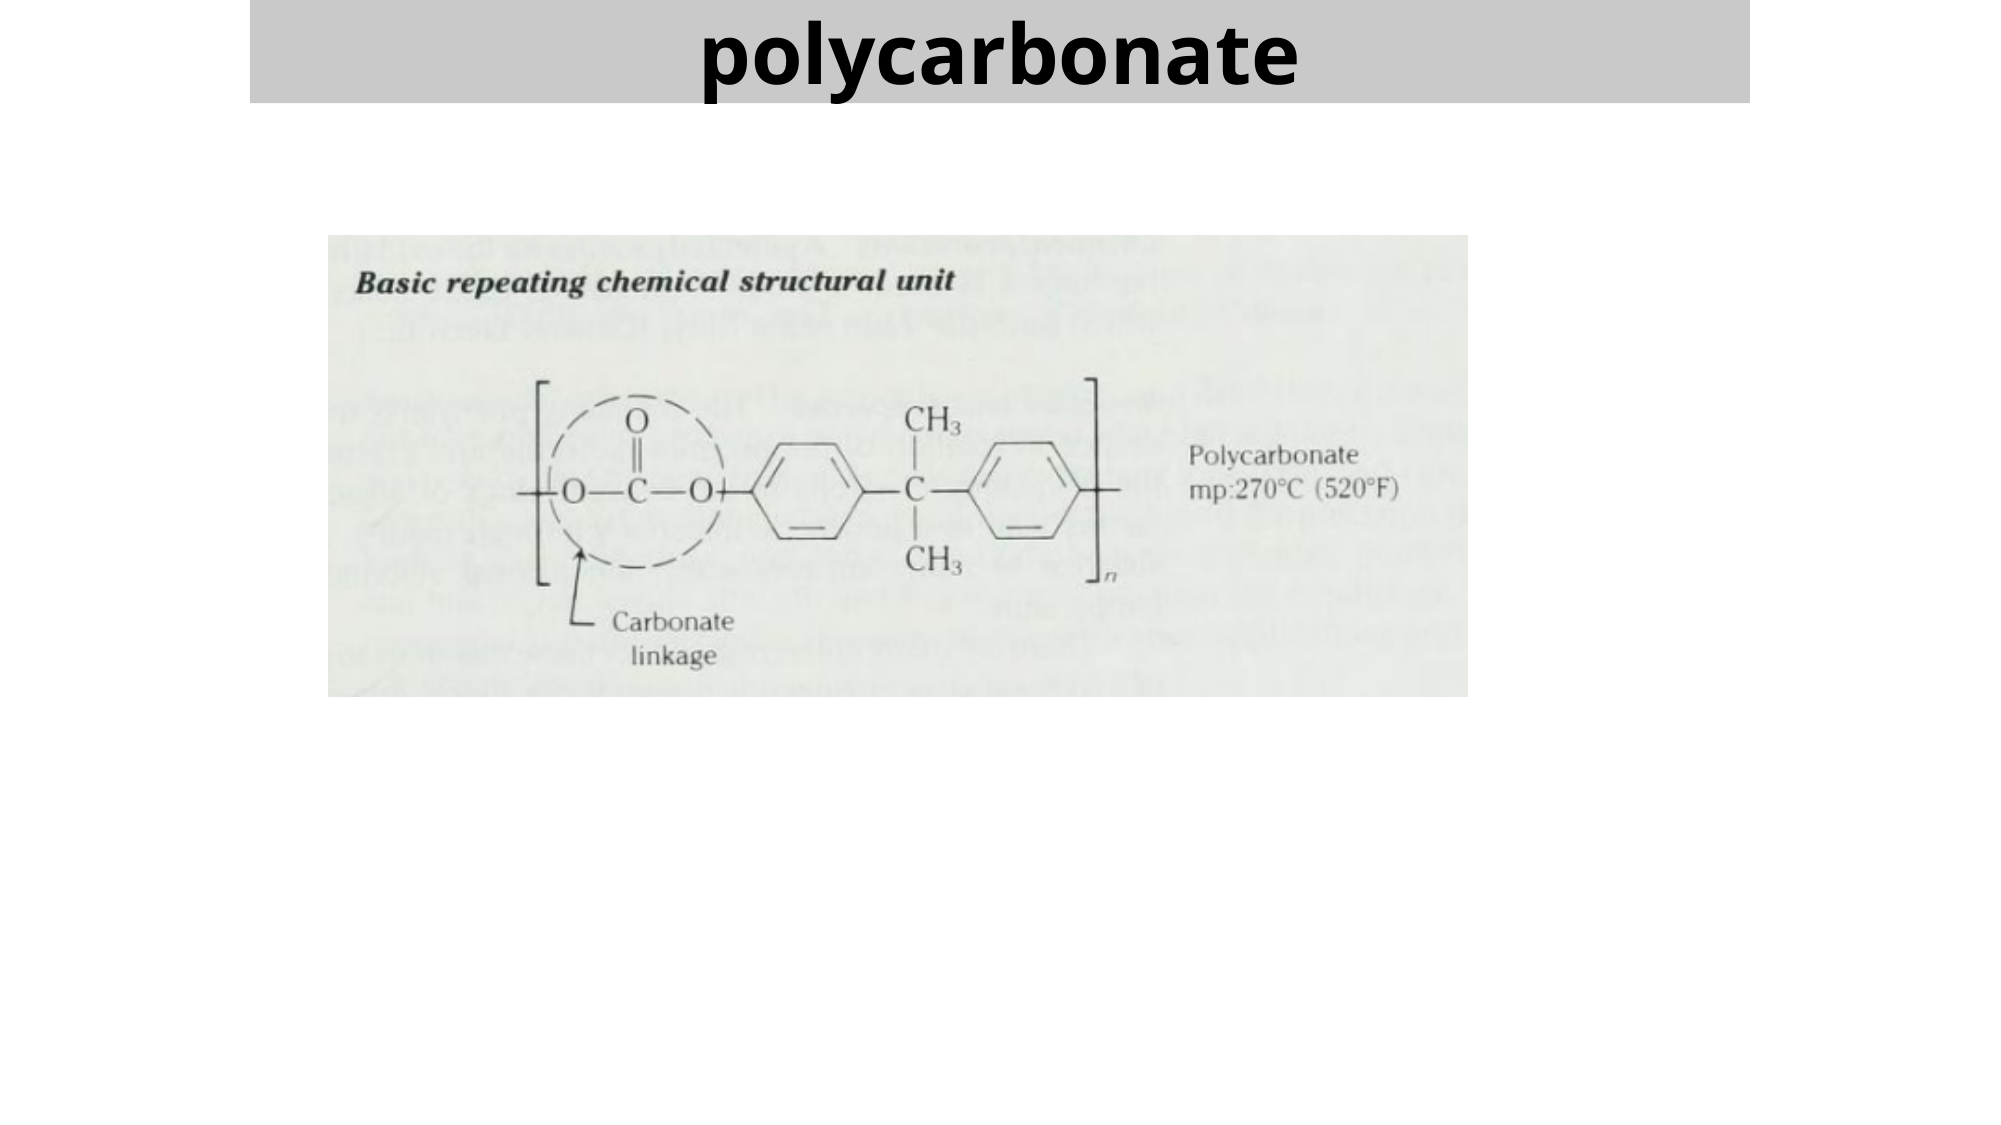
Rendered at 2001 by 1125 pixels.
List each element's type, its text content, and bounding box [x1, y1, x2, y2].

text_box polycarbonate [249, 0, 1750, 104]
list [328, 235, 1468, 697]
